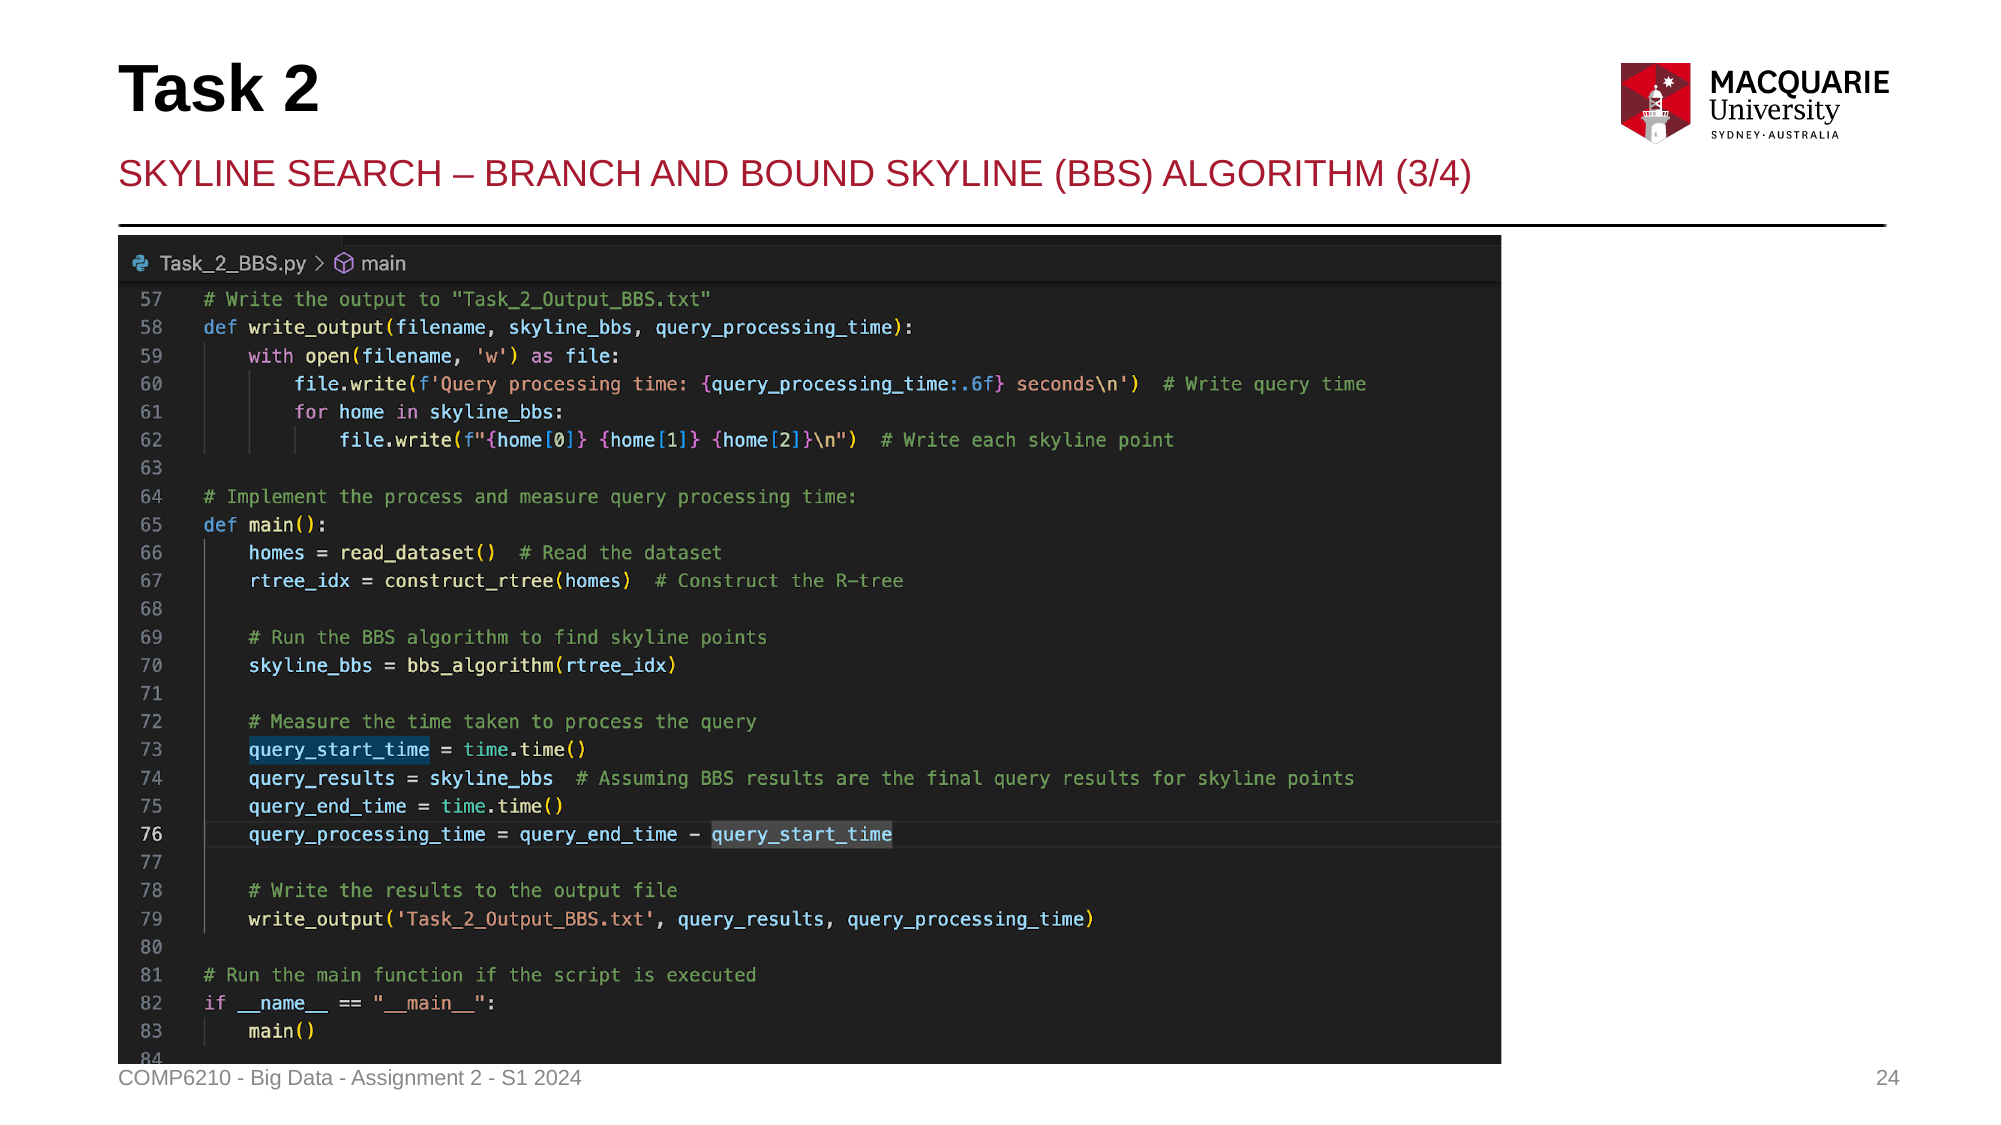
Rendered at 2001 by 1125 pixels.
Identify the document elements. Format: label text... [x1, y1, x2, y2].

picture [117, 235, 1502, 1064]
footer COMP6210 - Big Data - Assignment 2 - S1 2024 [118, 1072, 1001, 1107]
slide_number ‹#› [1433, 1046, 1900, 1107]
picture [1586, 35, 1922, 168]
title Task 2 [118, 45, 1506, 149]
list SKYLINE SEARCH – BRANCH AND BOUND SKYLINE (BBS) ALGORITHM (3/4) [118, 149, 1520, 227]
